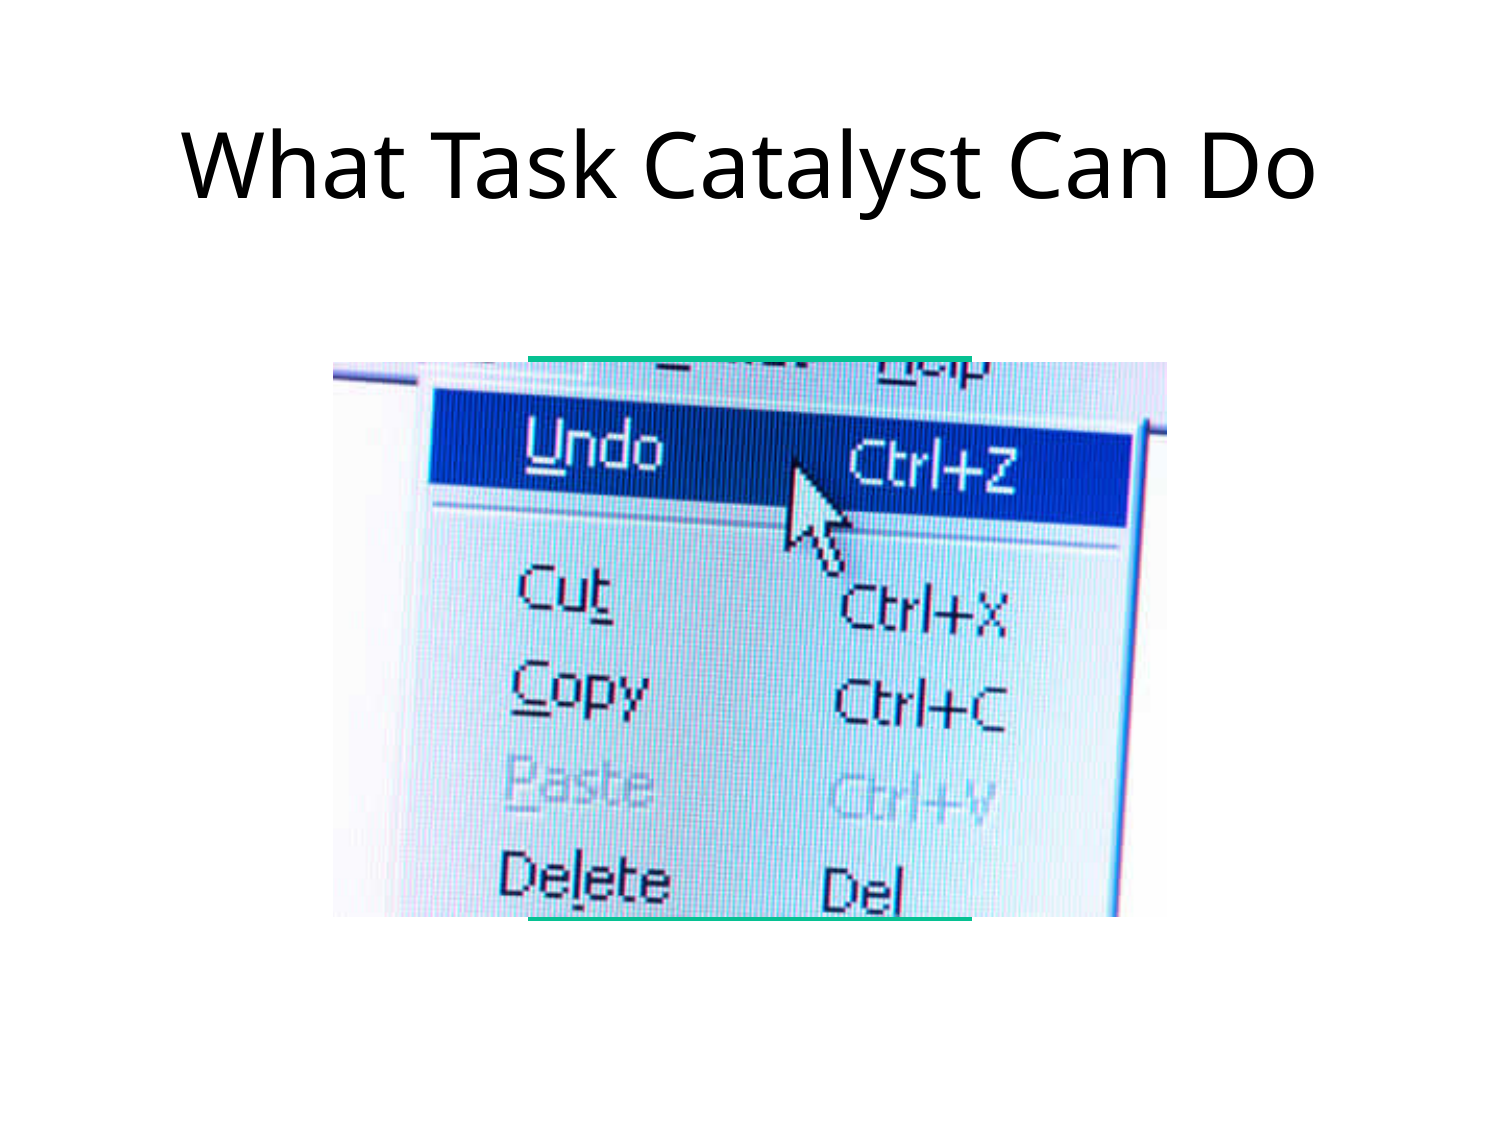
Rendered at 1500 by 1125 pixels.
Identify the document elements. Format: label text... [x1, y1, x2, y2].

picture [333, 356, 1167, 921]
title What Task Catalyst Can Do [103, 59, 1397, 278]
